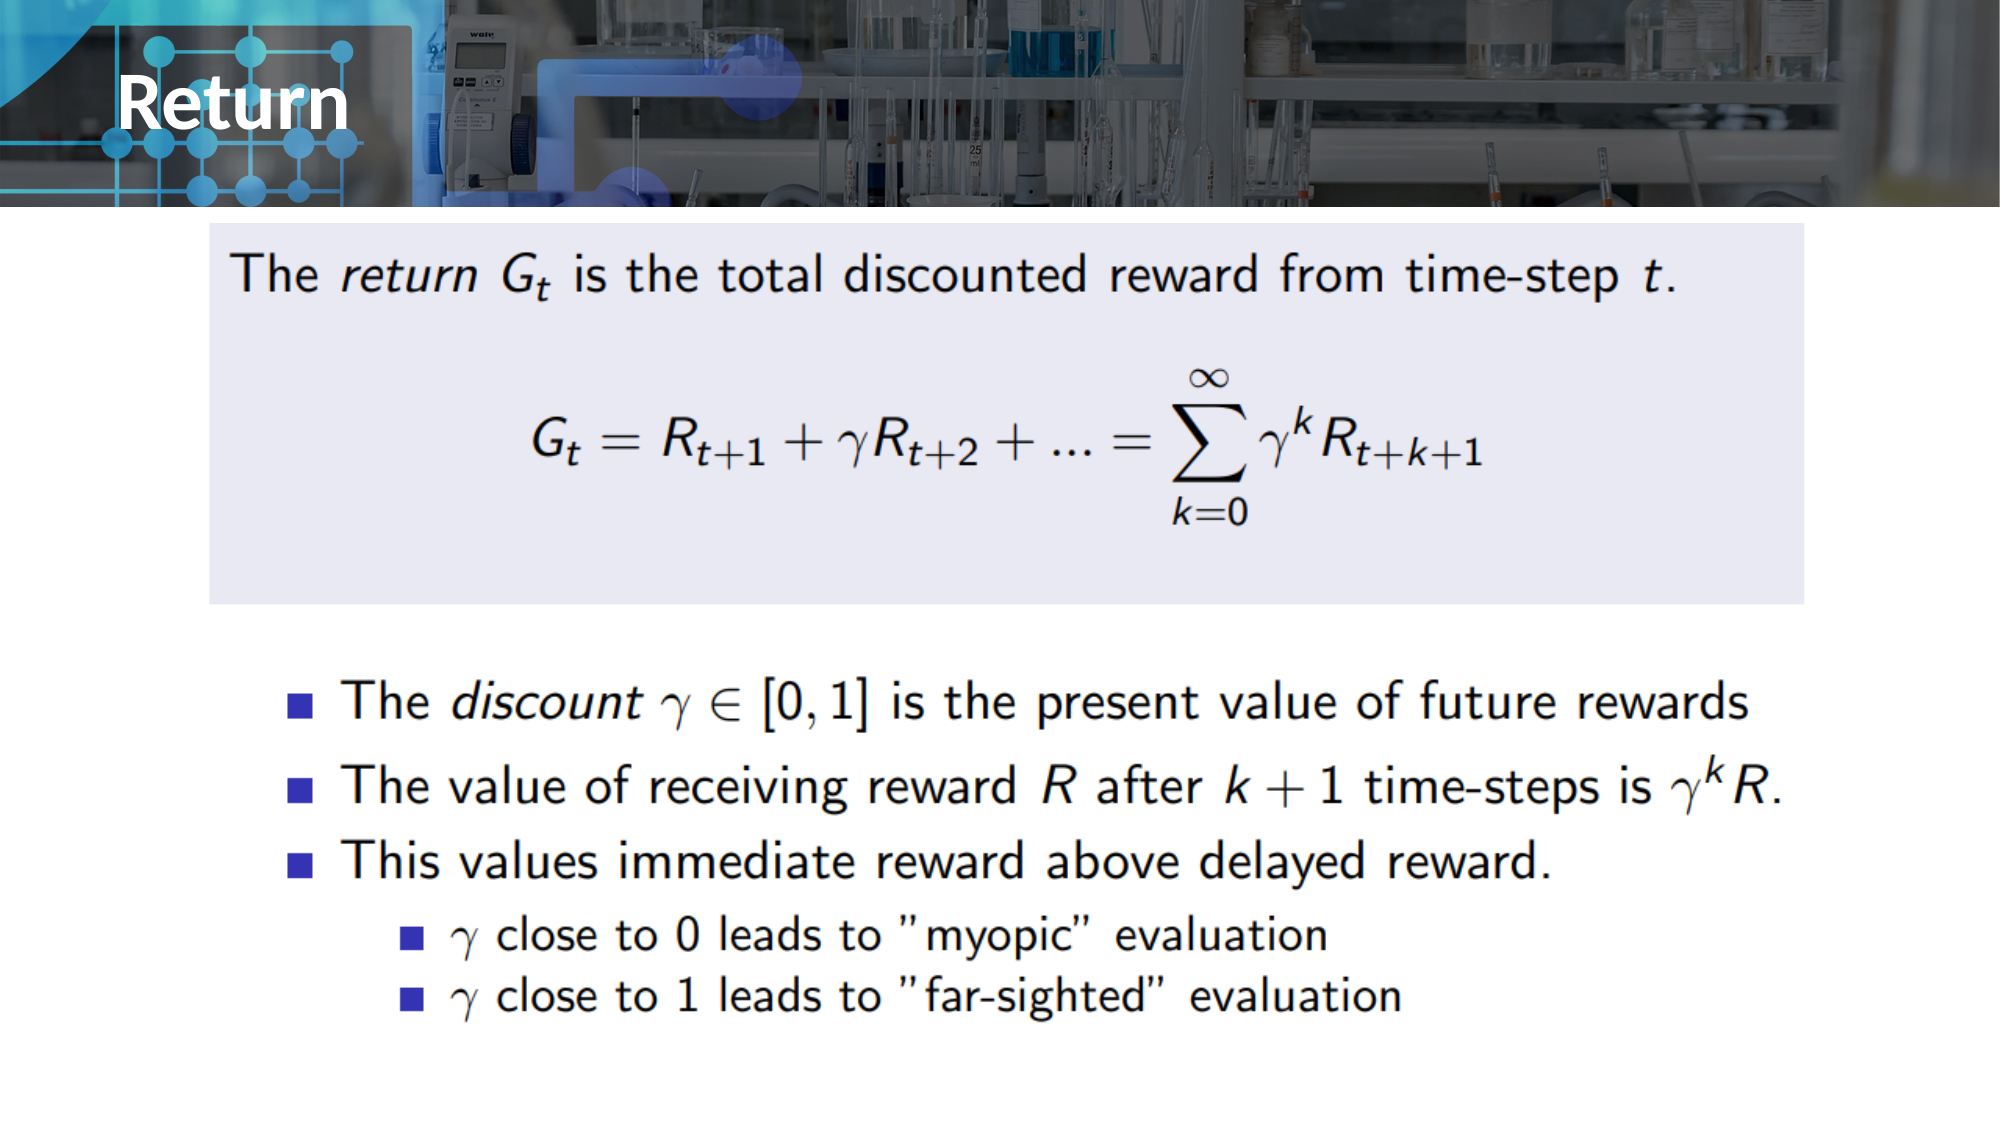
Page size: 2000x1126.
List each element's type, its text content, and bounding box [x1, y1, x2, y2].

title Return [99, 31, 1900, 163]
picture [0, 0, 2000, 1125]
